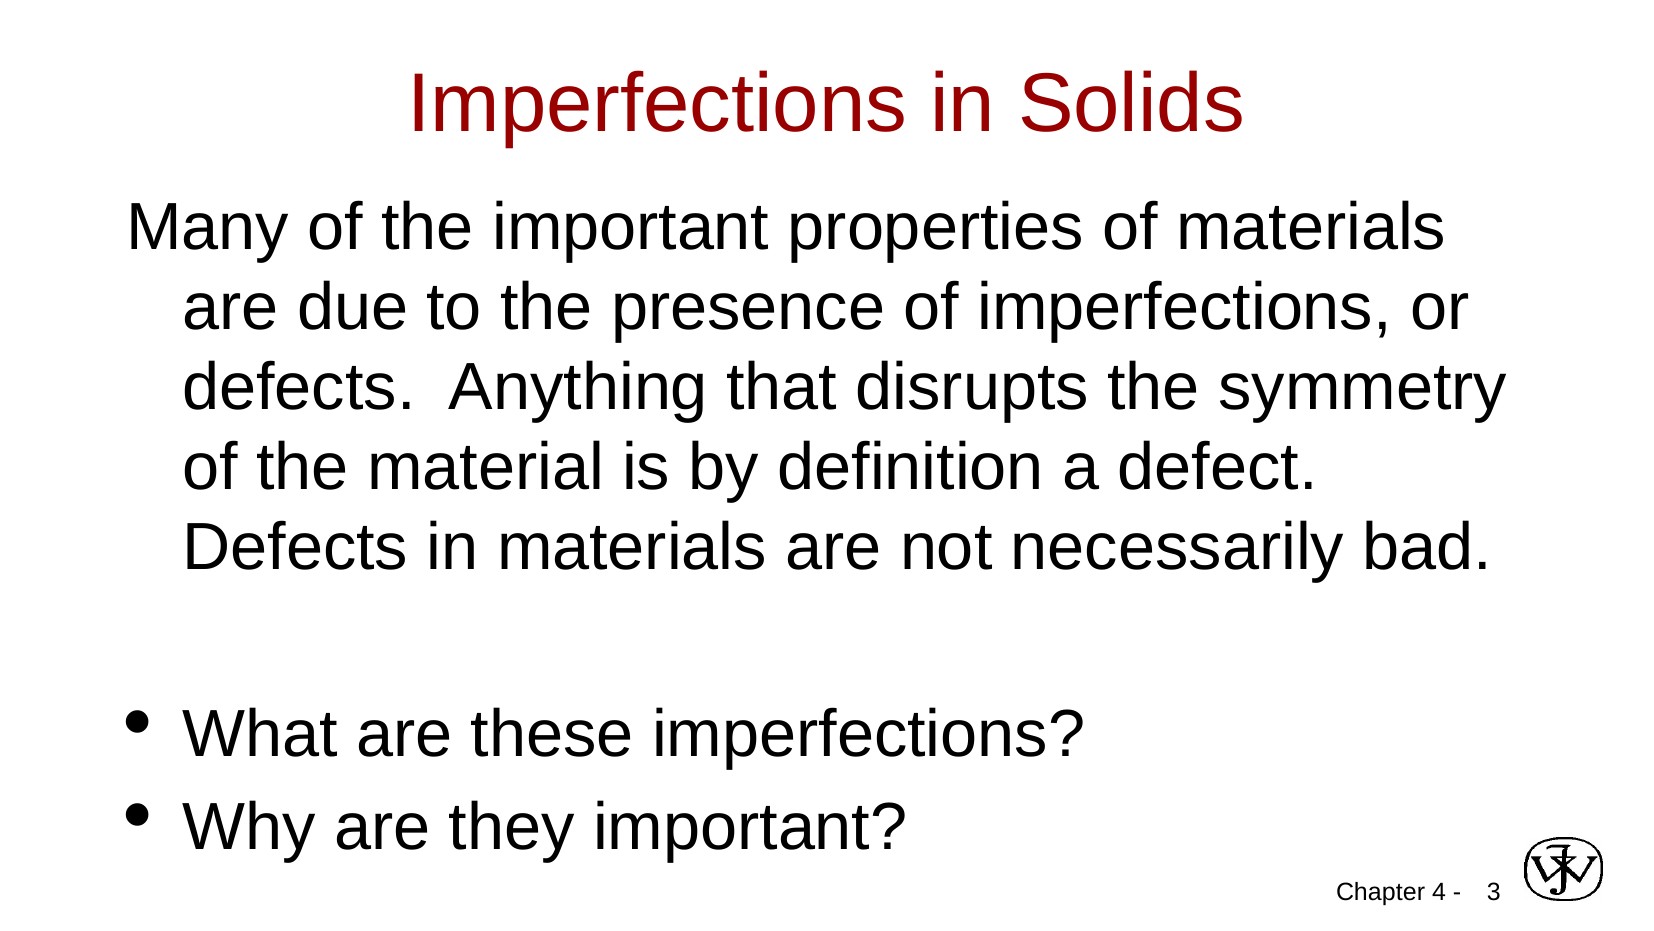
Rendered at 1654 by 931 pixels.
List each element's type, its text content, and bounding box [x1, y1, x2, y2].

text_box Imperfections in Solids [68, 51, 1585, 145]
text_box <number> [1387, 868, 1601, 917]
text_box Many of the important properties of materials are due to the presence of imperfections, or defects. Anything that disrupts the symmetry of the material is by definition a defect. Defects in materials are not necessarily bad. What are these imperfections? Why are they important? [111, 175, 1543, 838]
picture [1524, 837, 1603, 901]
